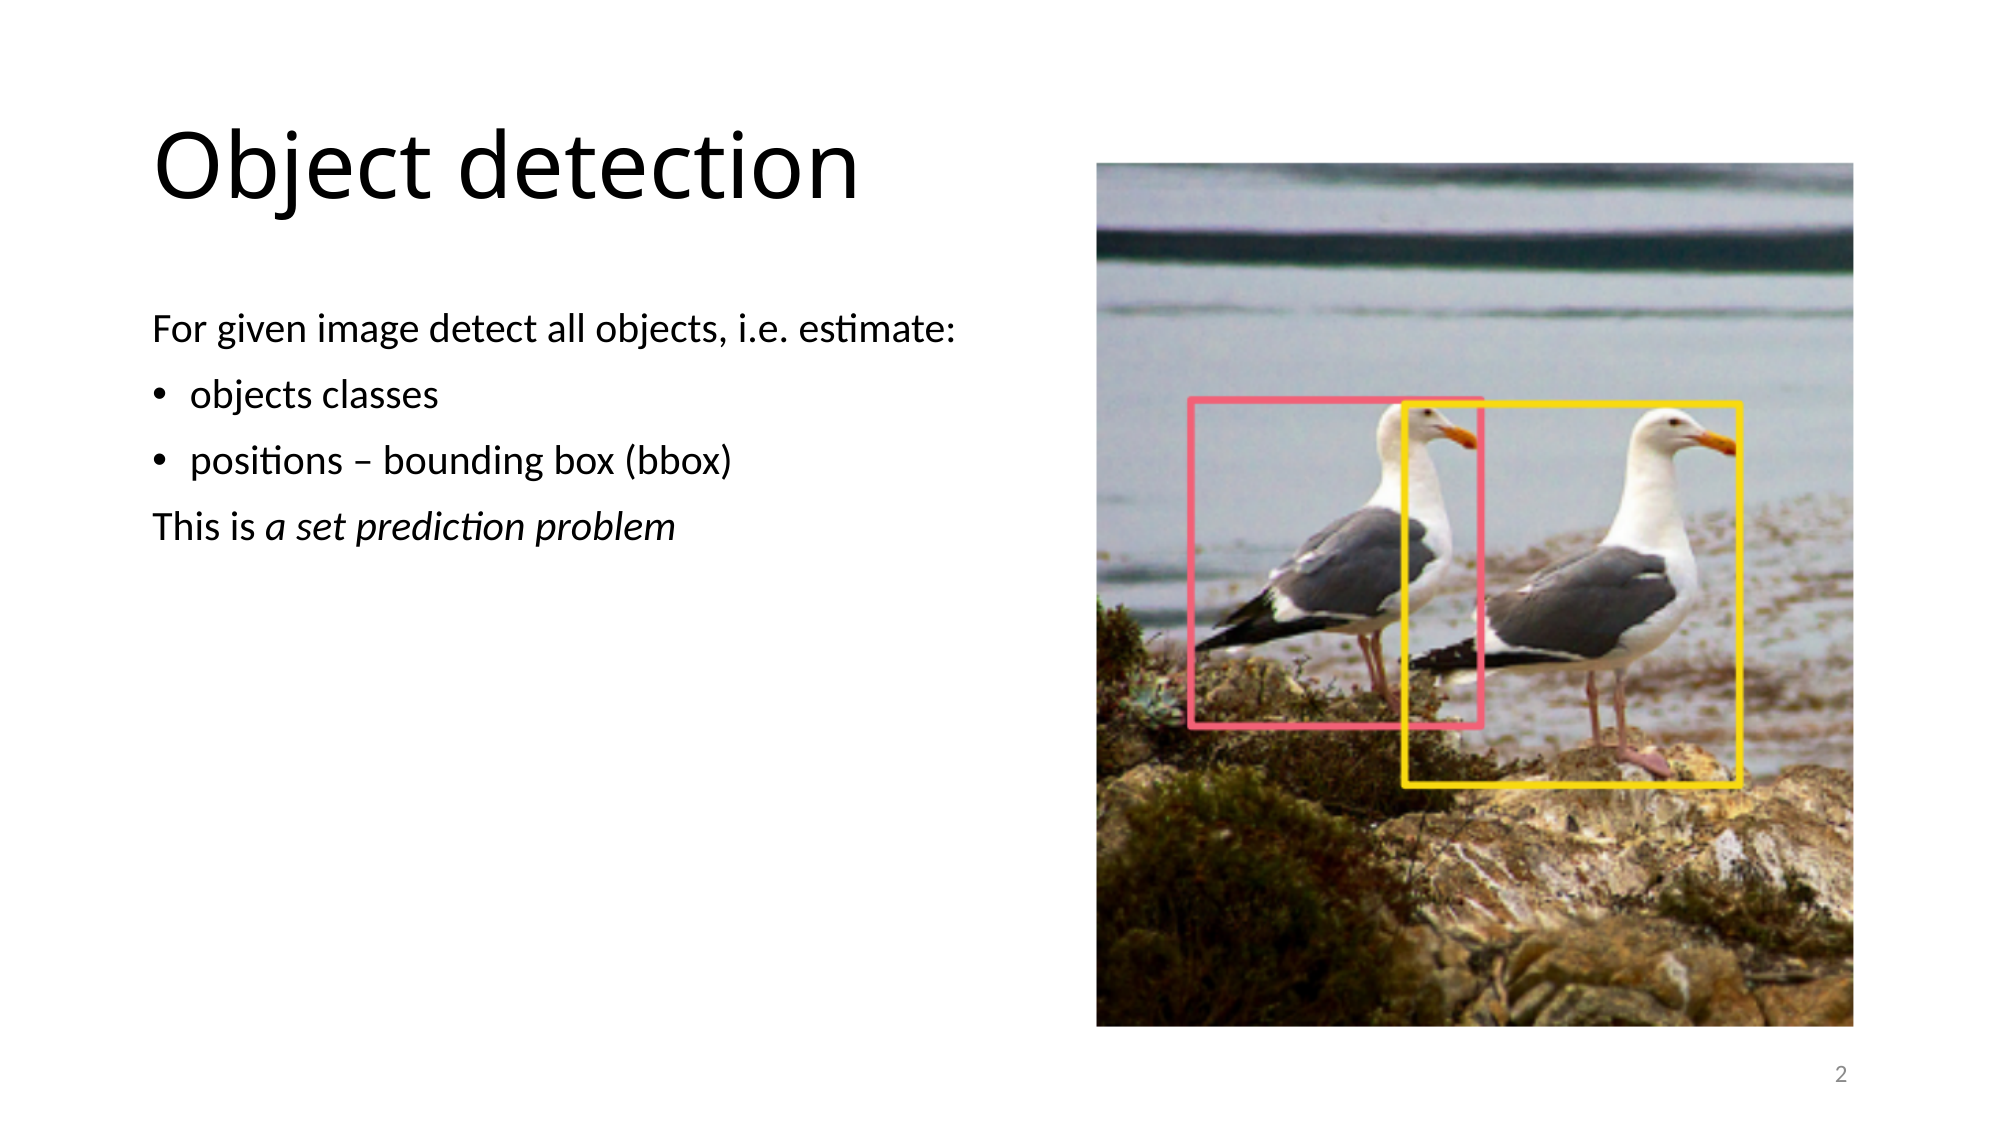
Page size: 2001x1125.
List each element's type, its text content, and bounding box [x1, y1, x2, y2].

title Object detection [137, 59, 1863, 278]
slide_number 2 [1412, 1042, 1863, 1103]
picture [1089, 157, 1863, 1041]
list For given image detect all objects, i.e. estimate: objects classes positions – bounding box (bbox) This is a set prediction problem [137, 299, 1044, 1014]
